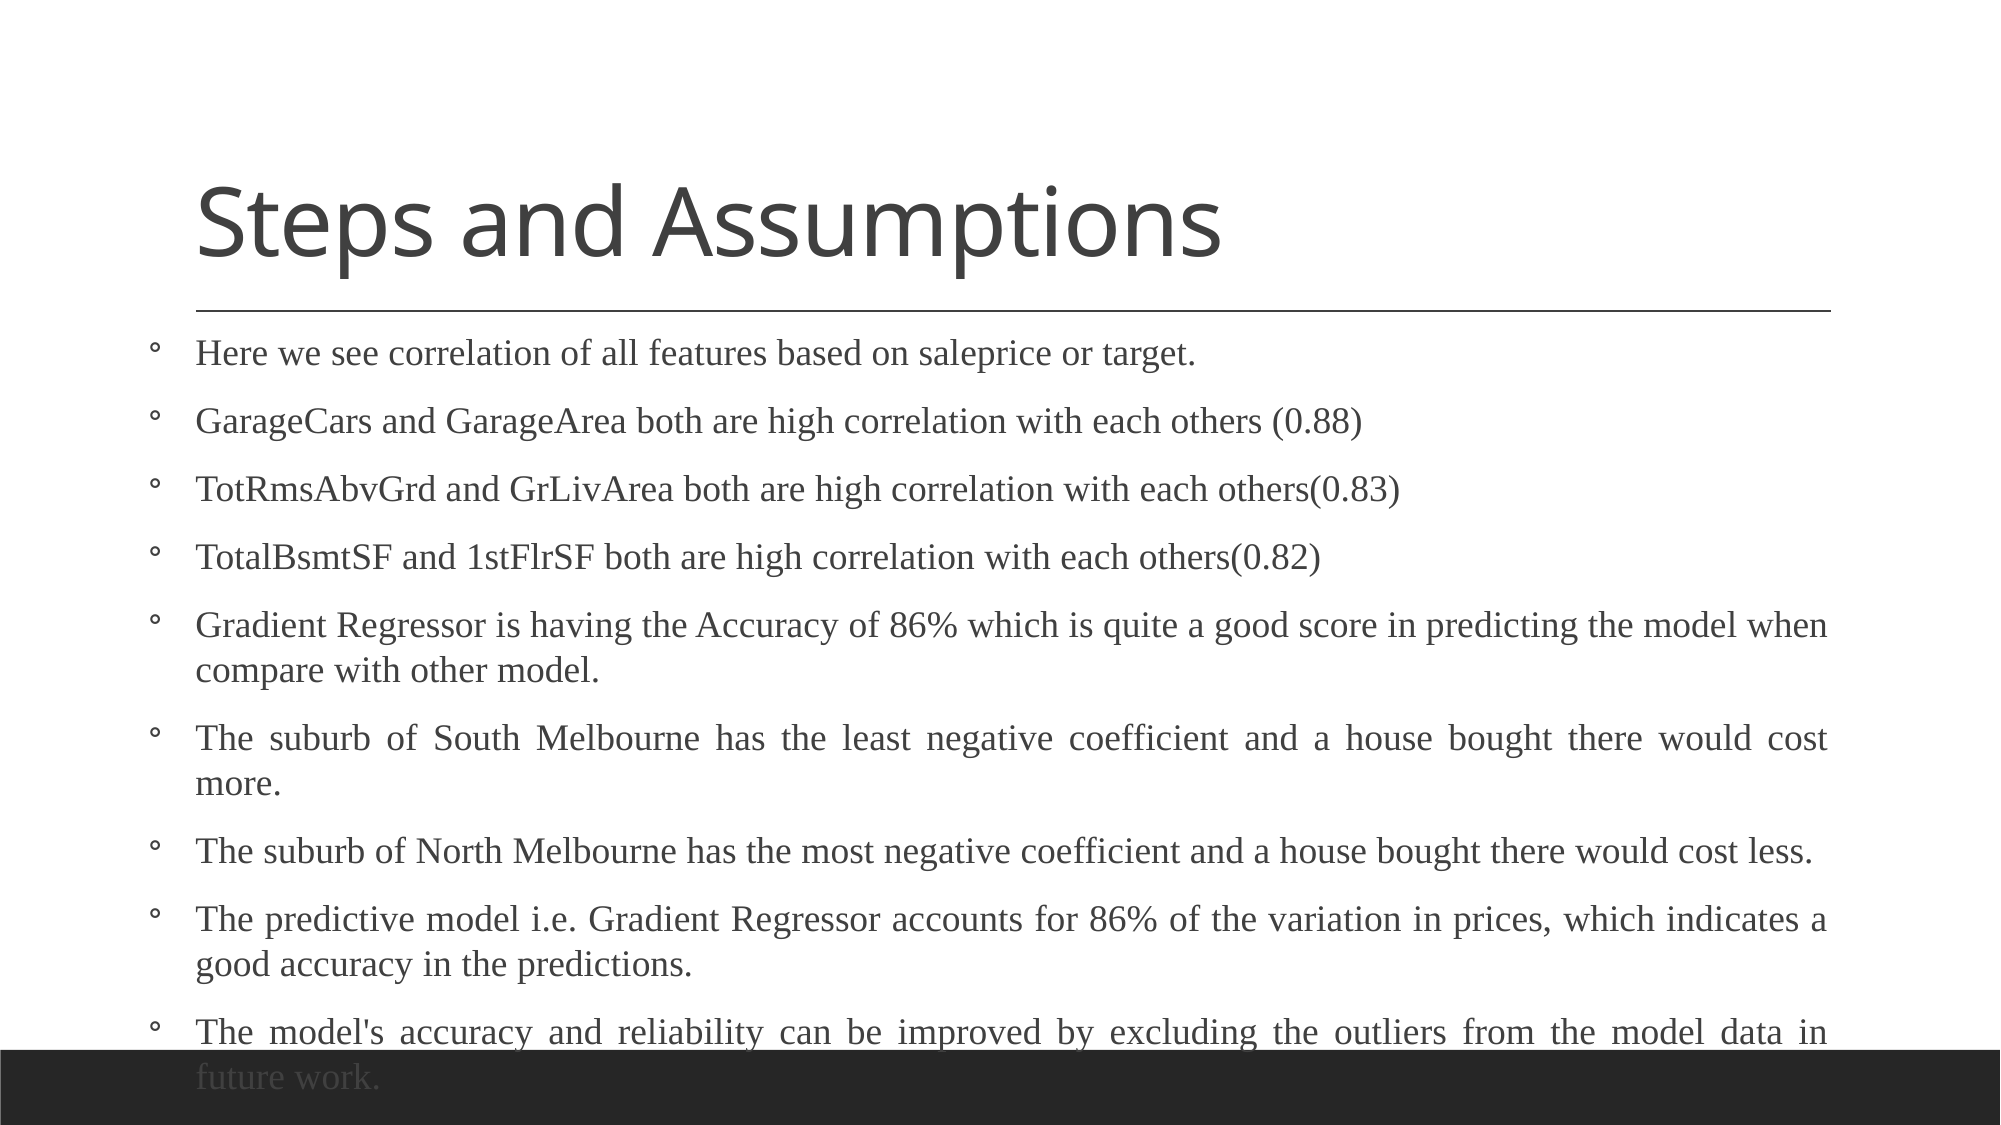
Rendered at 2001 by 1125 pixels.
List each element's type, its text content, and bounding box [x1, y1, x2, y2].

title Steps and Assumptions [180, 47, 1830, 285]
list Here we see correlation of all features based on saleprice or target. GarageCars and GarageArea both are high correlation with each others (0.88) TotRmsAbvGrd and GrLivArea both are high correlation with each others(0.83) TotalBsmtSF and 1stFlrSF both are high correlation with each others(0.82) Gradient Regressor is having the Accuracy of 86% which is quite a good score in predicting the model when compare with other model. The suburb of South Melbourne has the least negative coefficient and a house bought there would cost more. The suburb of North Melbourne has the most negative coefficient and a house bought there would cost less. The predictive model i.e. Gradient Regressor accounts for 86% of the variation in prices, which indicates a good accuracy in the predictions. The model's accuracy and reliability can be improved by excluding the outliers from the model data in future work. [73, 320, 1830, 999]
